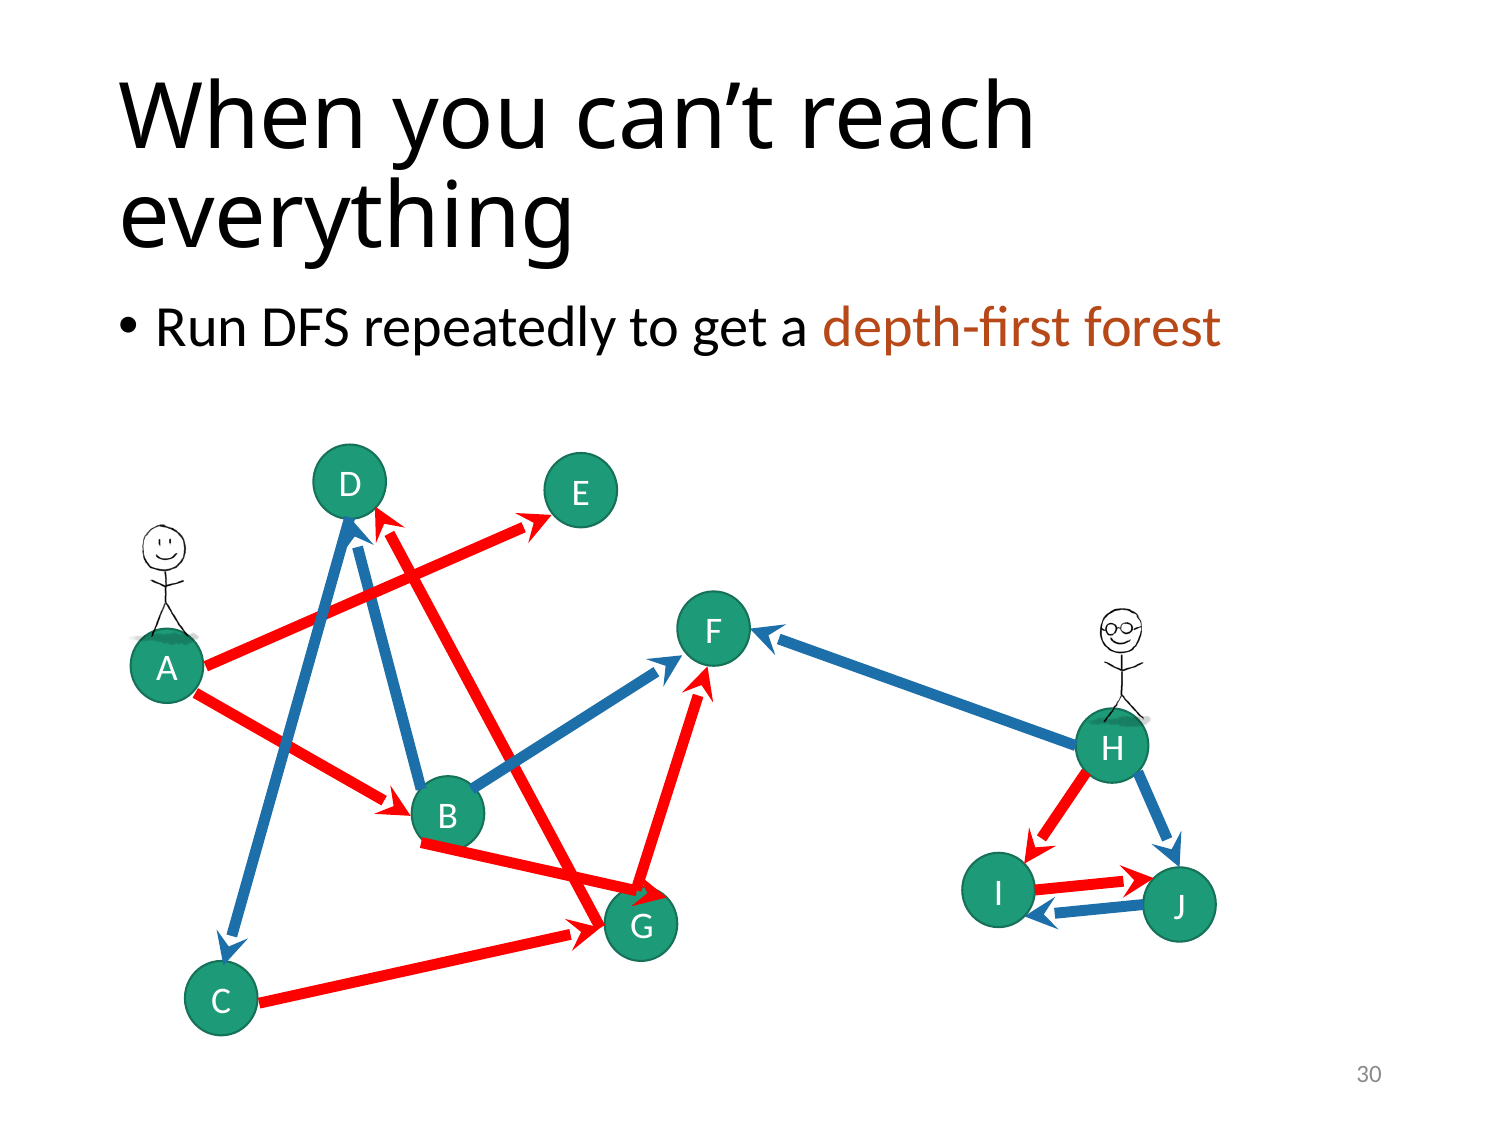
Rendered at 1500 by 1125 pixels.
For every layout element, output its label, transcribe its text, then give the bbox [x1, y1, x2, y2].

picture [1074, 603, 1159, 733]
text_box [749, 628, 1076, 746]
title When you can’t reach everything [103, 59, 1397, 278]
text_box I [961, 851, 1036, 929]
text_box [1024, 771, 1087, 864]
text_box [1034, 878, 1154, 890]
slide_number 30 [1059, 1042, 1397, 1103]
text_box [1137, 771, 1180, 868]
picture [116, 517, 211, 651]
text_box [130, 444, 750, 1036]
list Run DFS repeatedly to get a depth-first forest [103, 288, 1397, 1003]
text_box H [1075, 733, 1150, 784]
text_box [1024, 904, 1144, 917]
text_box J [1142, 866, 1217, 943]
